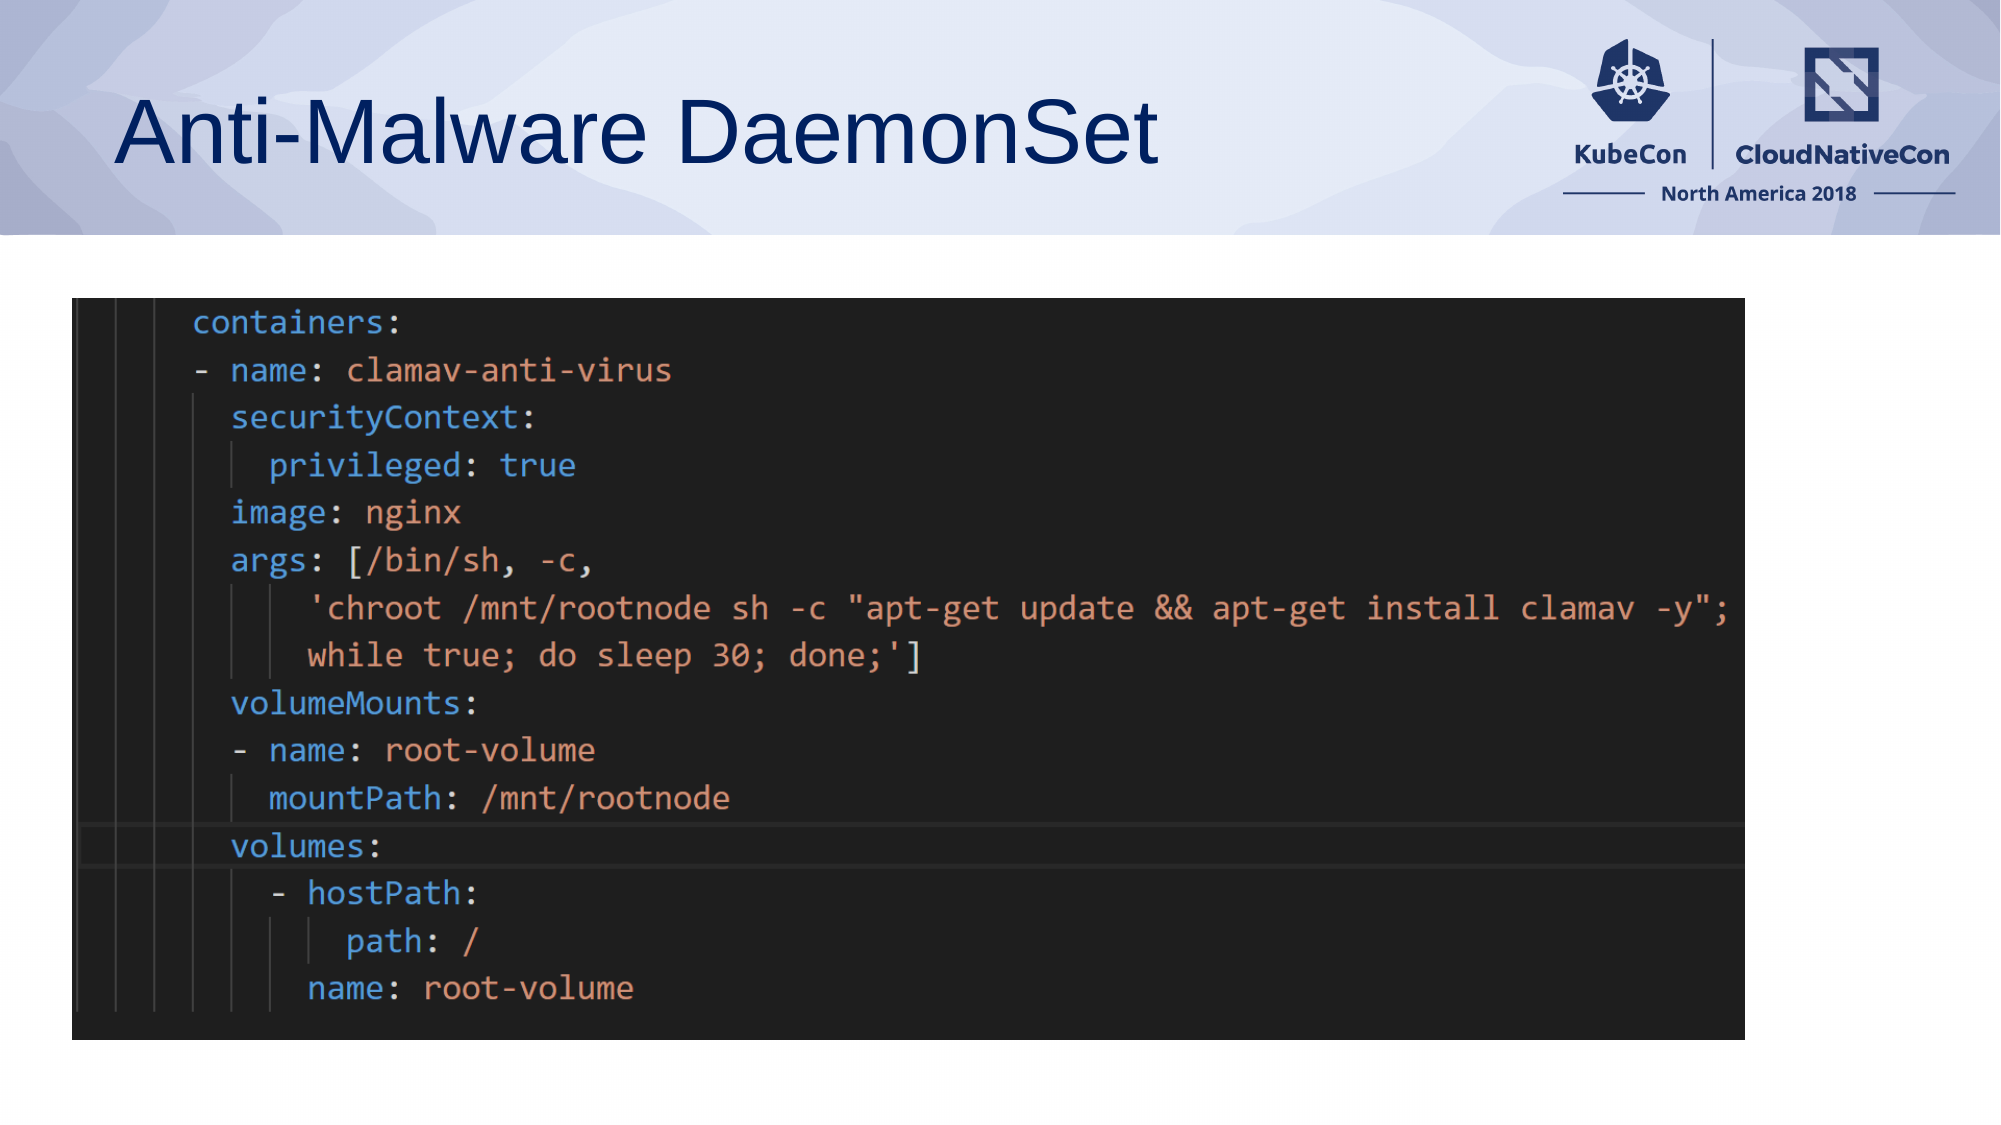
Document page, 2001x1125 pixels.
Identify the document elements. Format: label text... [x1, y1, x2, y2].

title Anti-Malware DaemonSet [99, 1, 1825, 265]
picture [0, 0, 2001, 1125]
